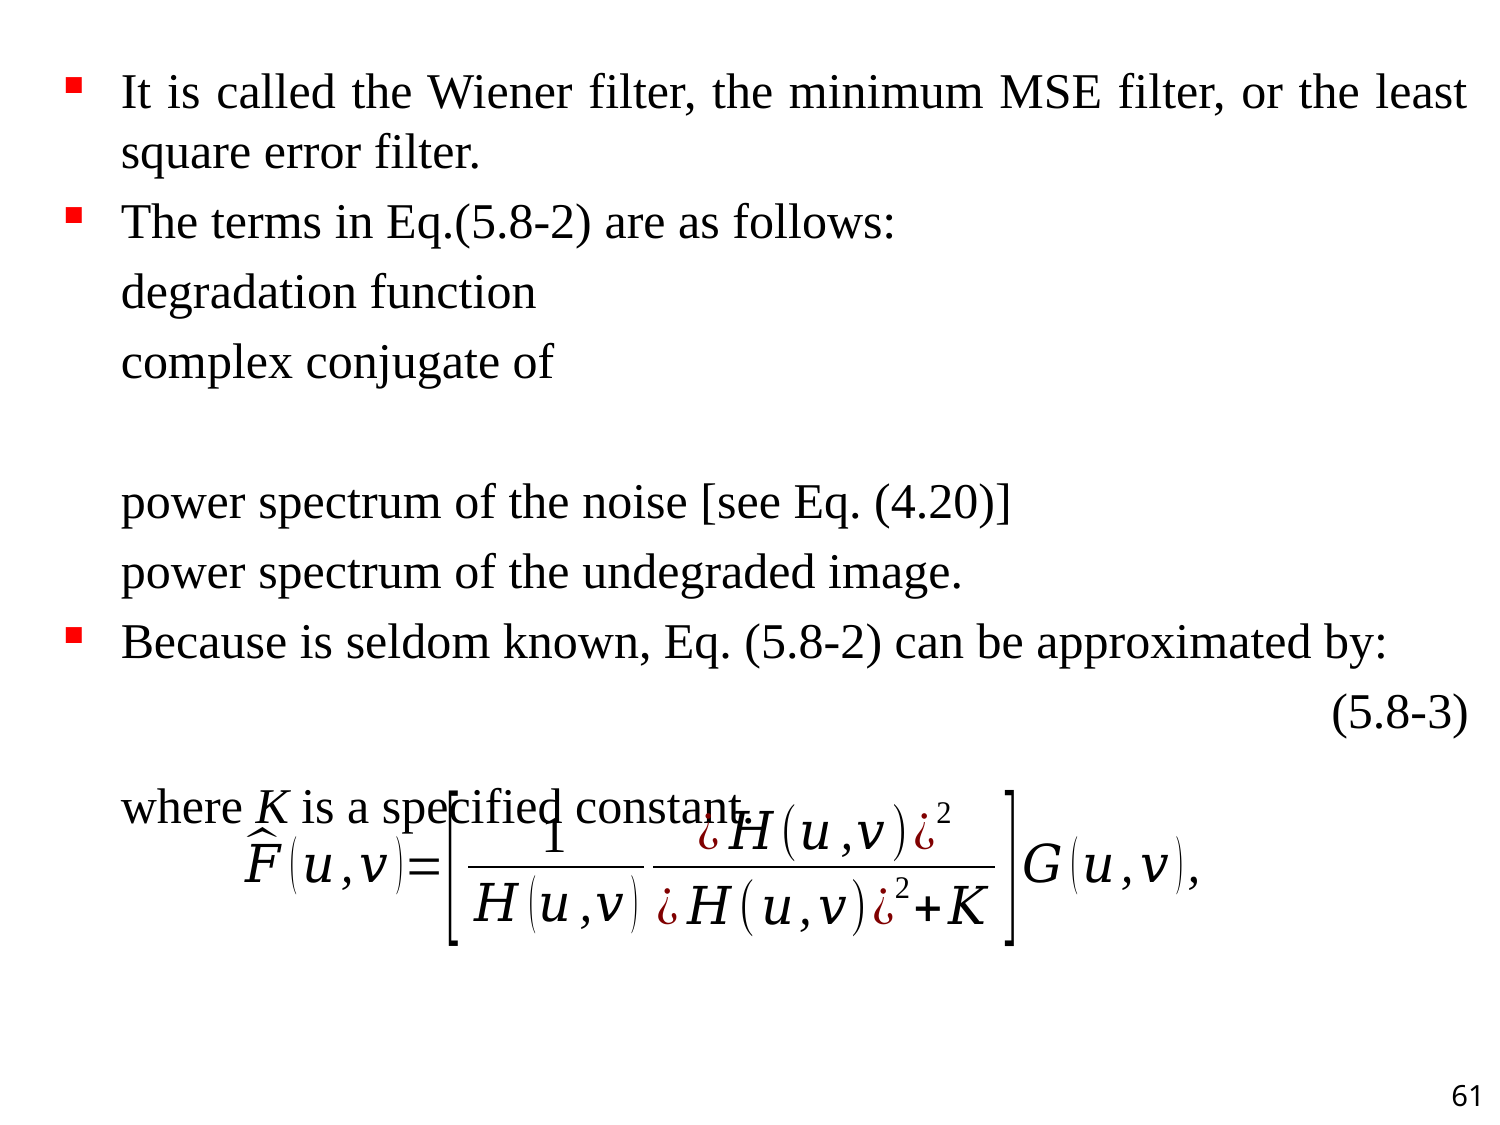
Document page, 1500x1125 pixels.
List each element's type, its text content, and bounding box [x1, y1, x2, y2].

slide_number 61 [1234, 1082, 1500, 1125]
